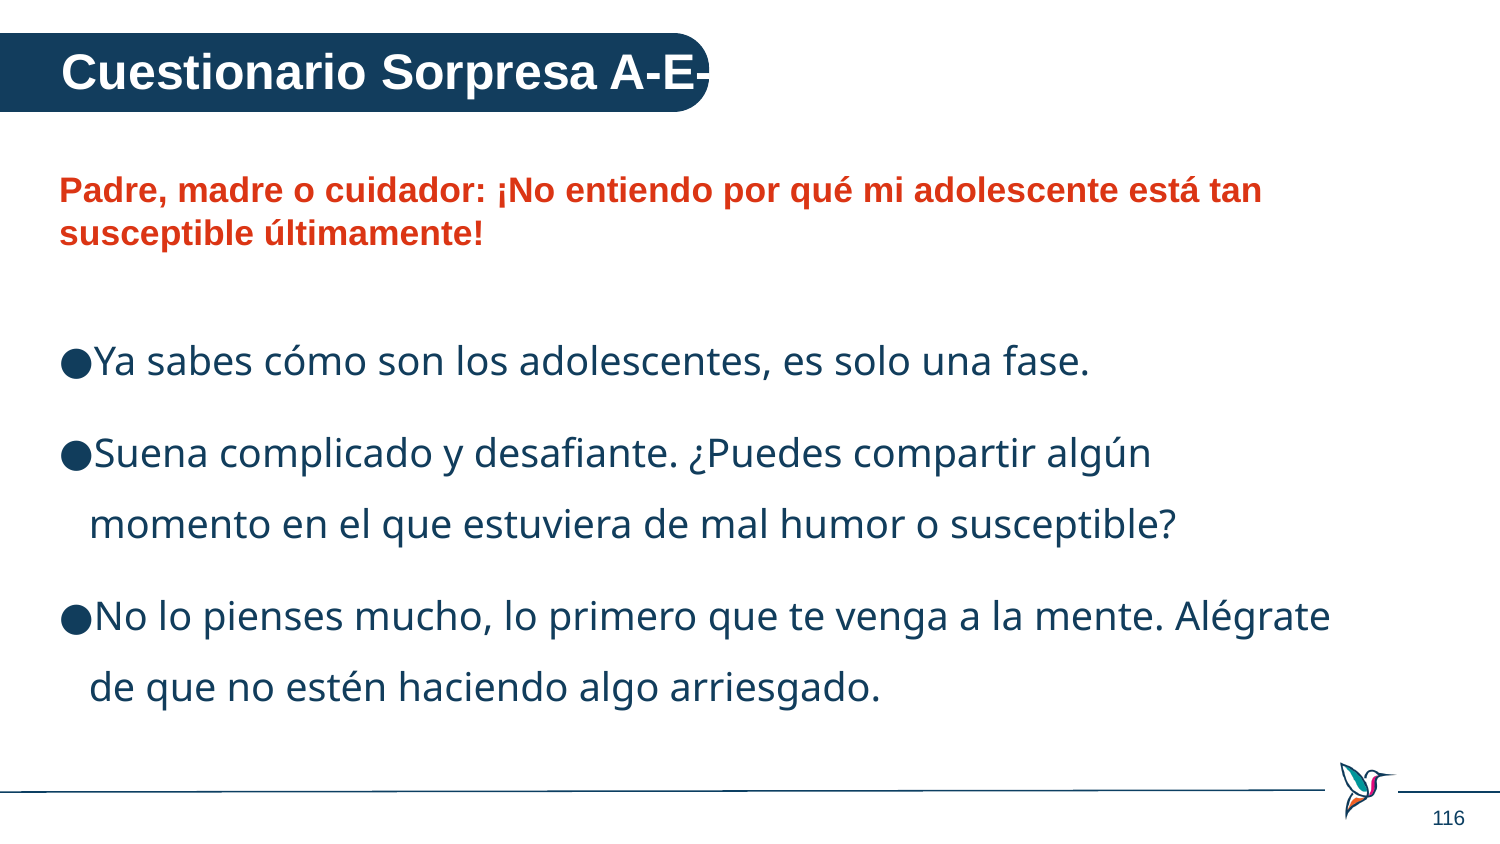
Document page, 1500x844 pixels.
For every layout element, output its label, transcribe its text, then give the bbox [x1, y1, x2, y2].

text_box [0, 33, 691, 112]
text_box Cuestionario Sorpresa A-E-C-P [46, 32, 1135, 108]
text_box Padre, madre o cuidador: ¡No entiendo por qué mi adolescente está tan susceptible últimamente! Ya sabes cómo son los adolescentes, es solo una fase. Suena complicado y desafiante. ¿Puedes compartir algún momento en el que estuviera de mal humor o susceptible? No lo pienses mucho, lo primero que te venga a la mente. Alégrate de que no estén haciendo algo arriesgado. [44, 159, 1351, 810]
picture [1338, 759, 1398, 823]
